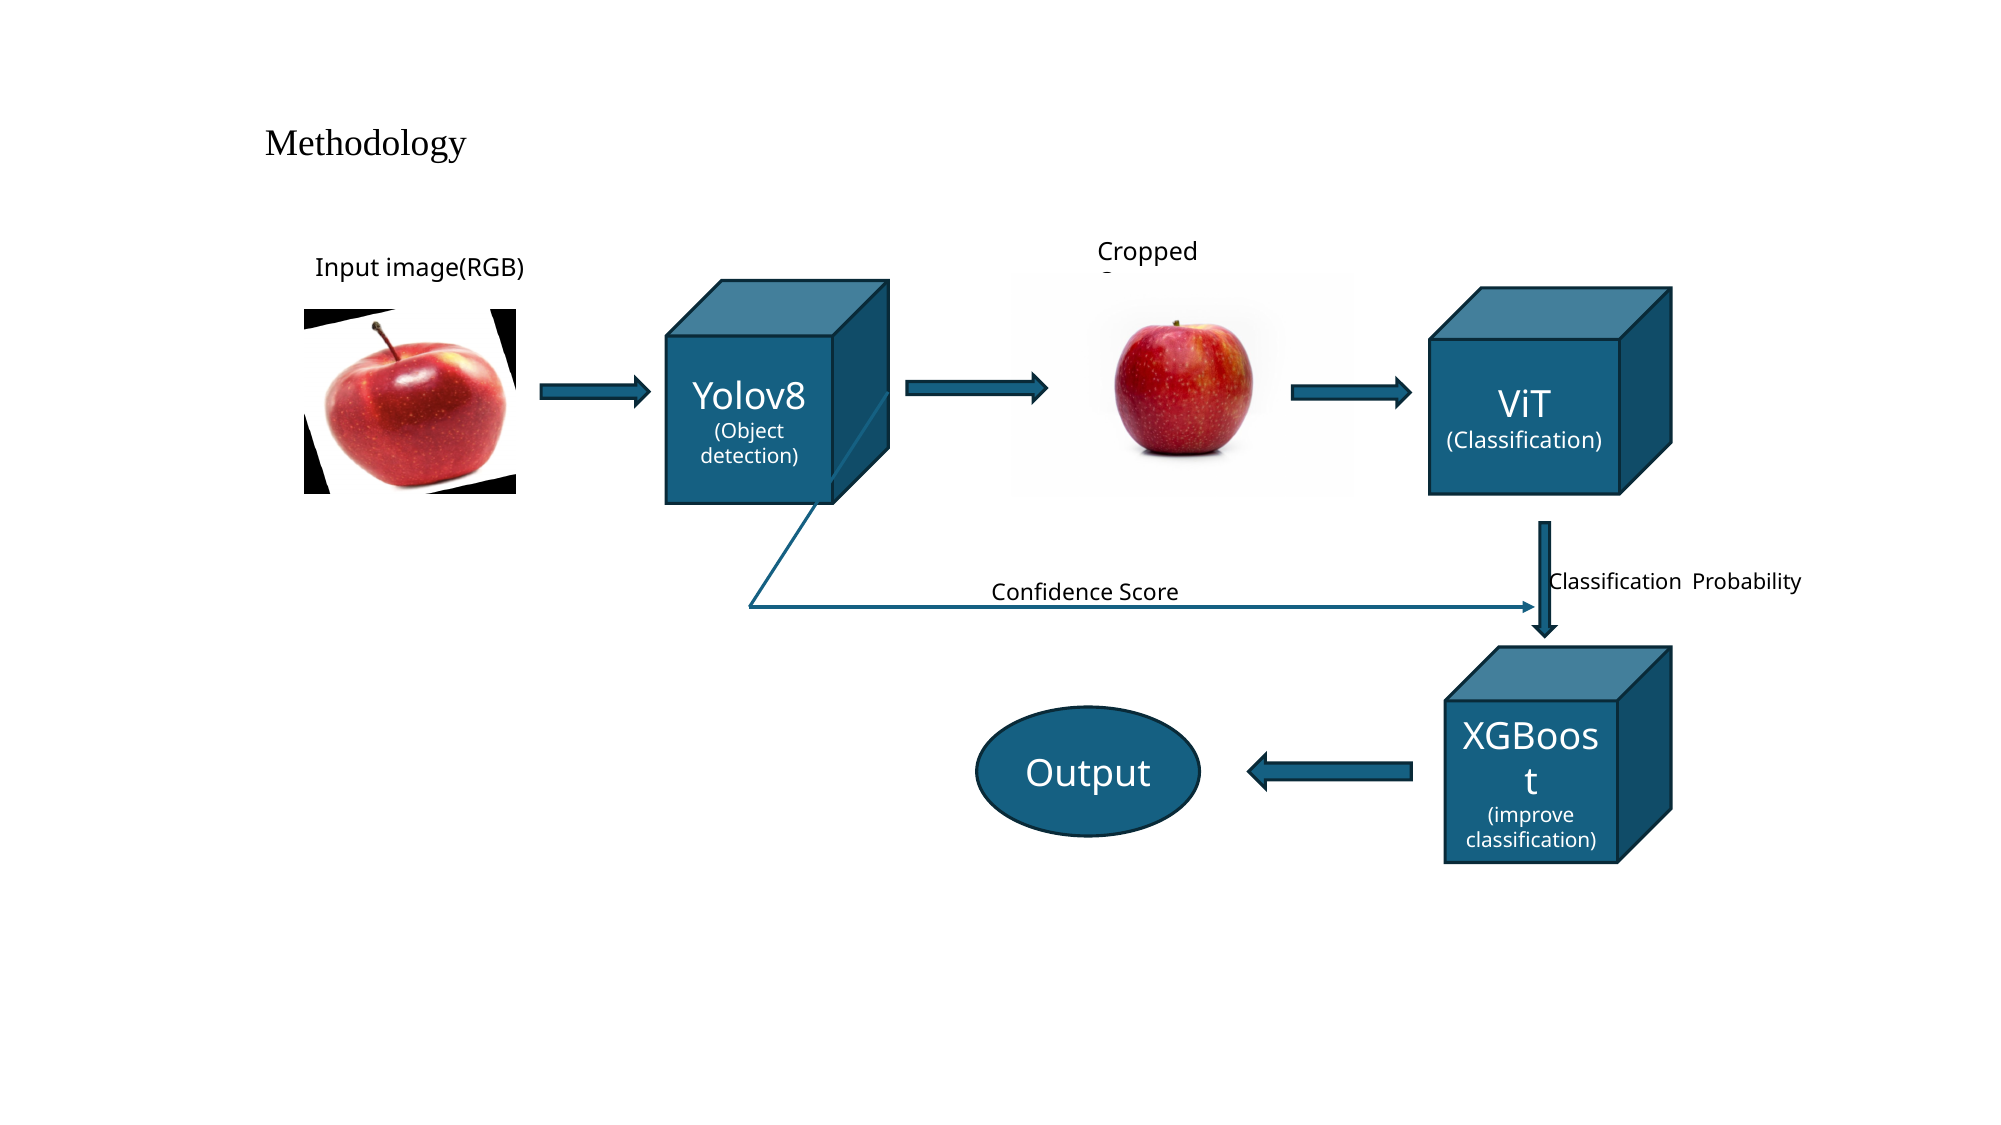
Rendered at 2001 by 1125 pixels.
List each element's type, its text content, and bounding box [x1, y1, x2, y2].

text_box ViT (Classification) [1428, 286, 1673, 496]
text_box [1246, 750, 1413, 793]
text_box [1531, 605, 1559, 639]
text_box Cropped Output [1082, 228, 1301, 273]
text_box Yolov8 (Object detection) [664, 278, 890, 505]
title Methodology [249, 116, 1750, 171]
text_box [1355, 375, 1413, 410]
text_box XGBoost (improve classification) [1443, 645, 1673, 865]
text_box [1538, 521, 1552, 544]
picture [1011, 273, 1355, 498]
text_box Input image(RGB) [300, 243, 540, 289]
text_box [905, 379, 1011, 397]
text_box Confidence Score [976, 608, 1326, 613]
text_box Classification Probability [1533, 544, 1817, 605]
text_box Output [975, 705, 1202, 838]
text_box Confidence Score [976, 570, 1326, 606]
subtitle [249, 238, 1750, 897]
text_box [539, 374, 652, 409]
picture [303, 308, 516, 495]
